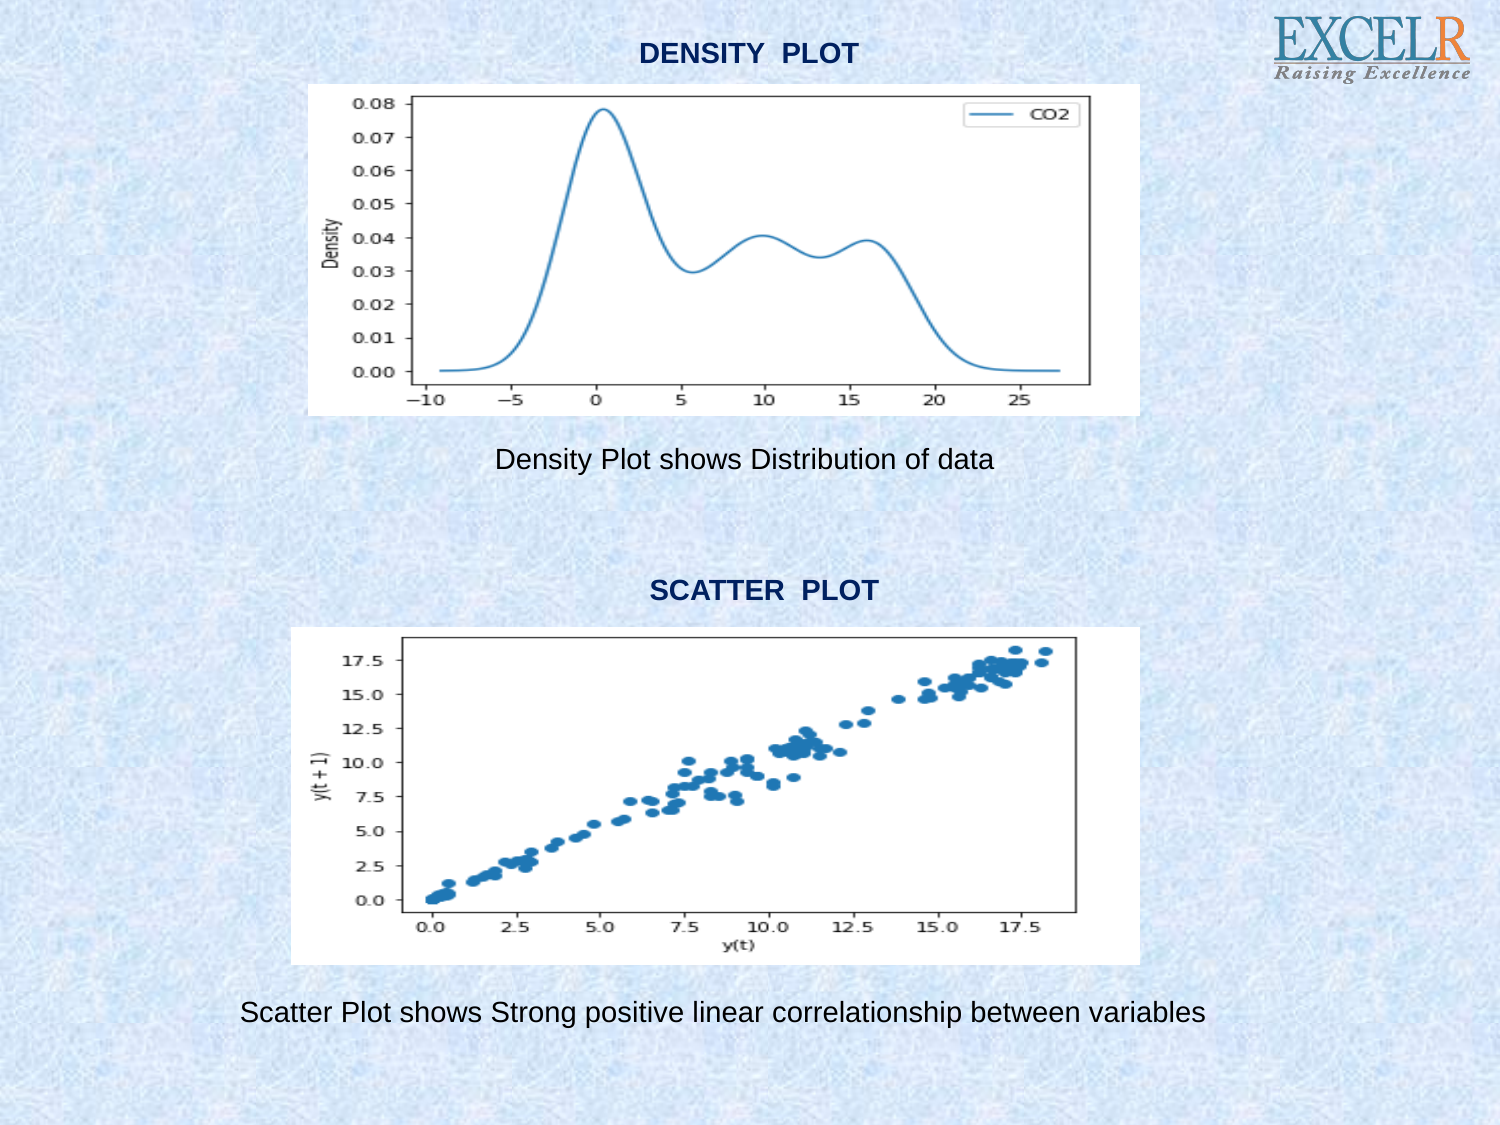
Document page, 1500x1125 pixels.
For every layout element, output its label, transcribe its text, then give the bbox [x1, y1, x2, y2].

text_box Scatter Plot shows Strong positive linear correlationship between variables [212, 985, 1244, 1036]
text_box SCATTER PLOT [564, 564, 965, 614]
text_box DENSITY PLOT [549, 26, 950, 77]
text_box Density Plot shows Distribution of data [448, 432, 1050, 483]
picture [0, 0, 1500, 1125]
